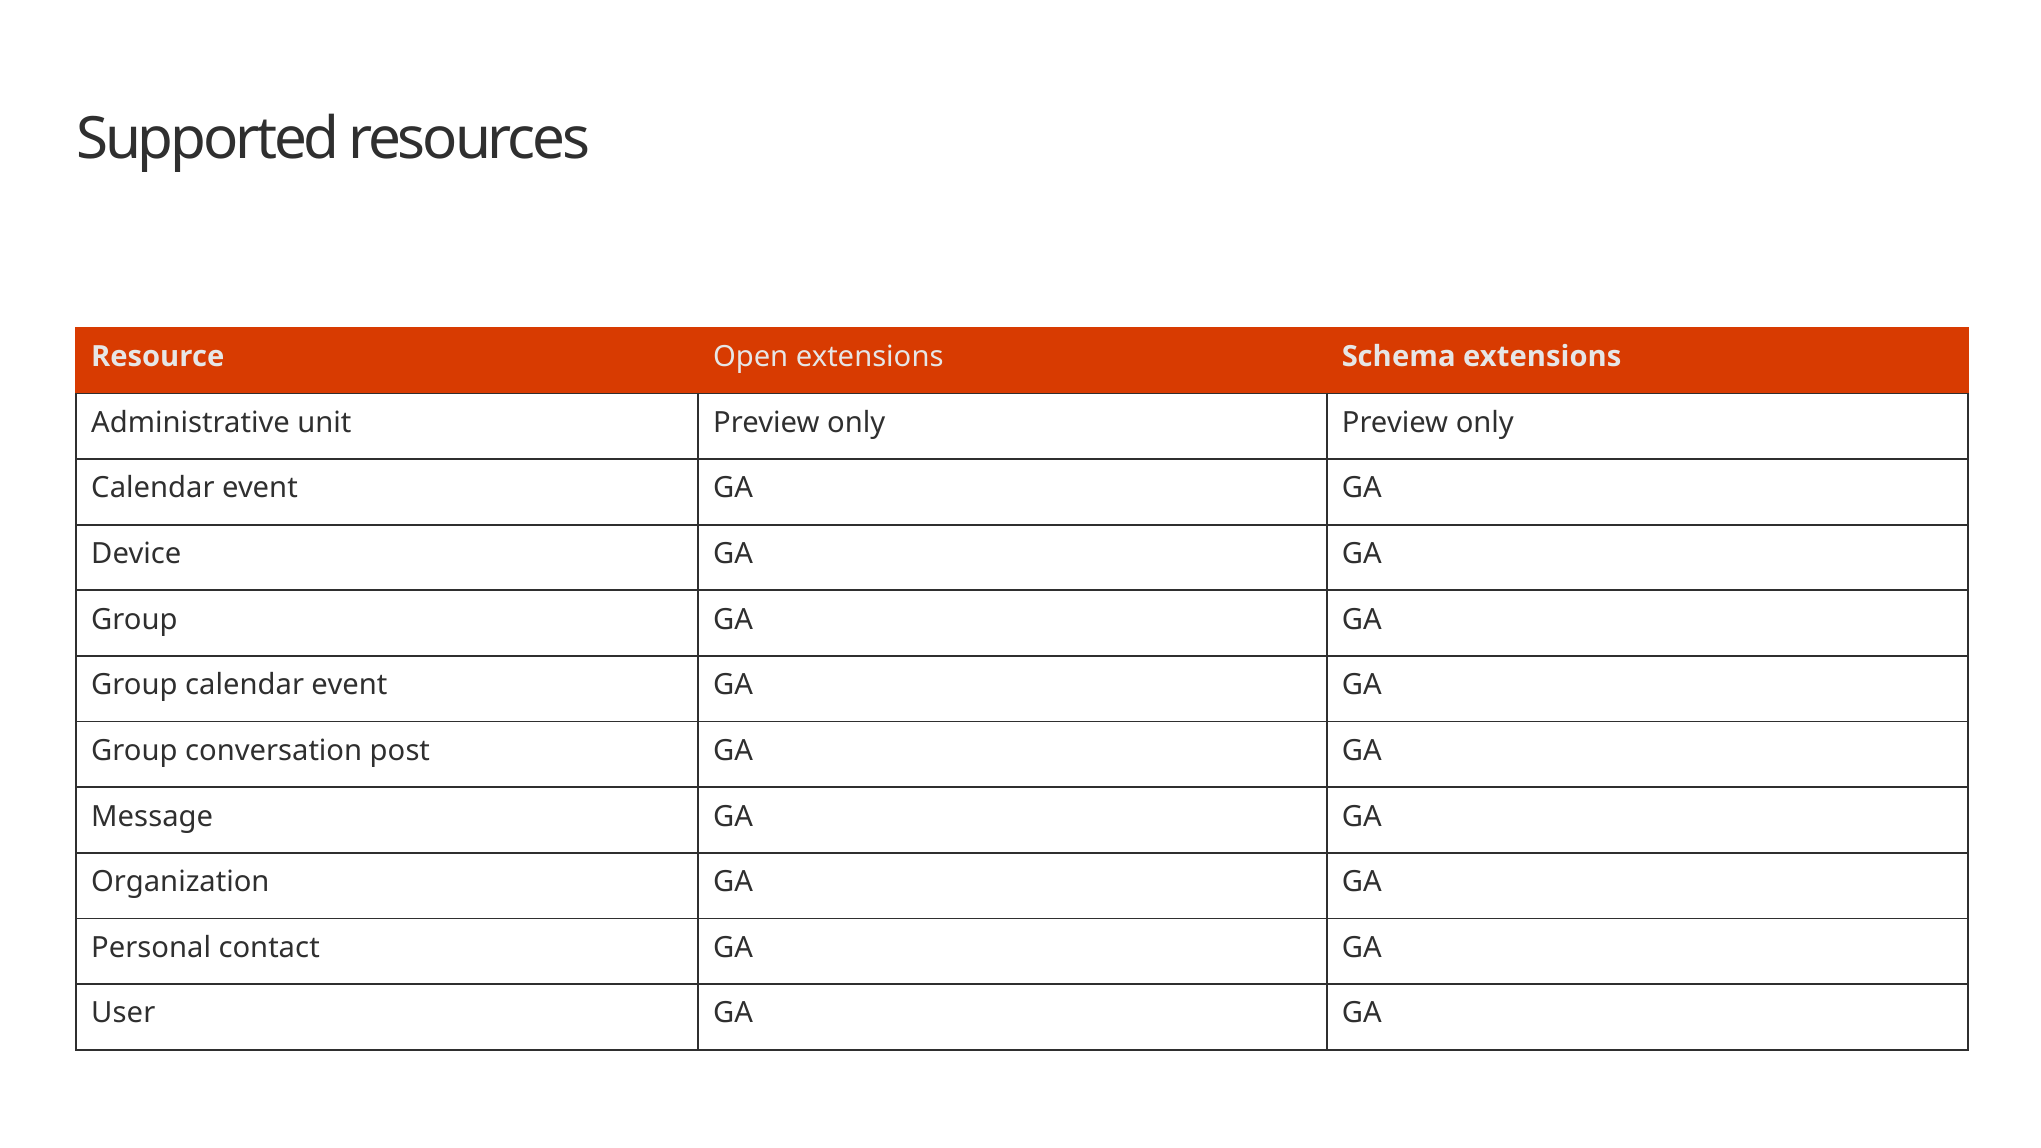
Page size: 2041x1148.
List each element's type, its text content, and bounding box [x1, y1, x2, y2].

table_cell GA [1328, 591, 1967, 655]
table_cell Group conversation post [77, 722, 697, 786]
table_cell User [77, 985, 697, 1049]
table_cell Preview only [1328, 394, 1967, 458]
table_cell Message [77, 788, 697, 852]
table_cell Group [77, 591, 697, 655]
table_cell GA [699, 722, 1326, 786]
table_cell GA [1328, 657, 1967, 721]
table_cell GA [1328, 722, 1967, 786]
table_header Open extensions [698, 329, 1327, 393]
table_cell GA [699, 460, 1326, 524]
table_cell GA [1328, 788, 1967, 852]
table_cell GA [699, 657, 1326, 721]
table_cell Organization [77, 854, 697, 918]
table_header Schema extensions [1327, 329, 1967, 393]
table_cell GA [1328, 526, 1967, 589]
table_cell GA [1328, 460, 1967, 524]
table_cell Device [77, 526, 697, 589]
table_cell Administrative unit [77, 394, 697, 458]
table_cell GA [1328, 854, 1967, 918]
table_cell GA [699, 526, 1326, 589]
table_cell Preview only [699, 394, 1326, 458]
title Supported resources [76, 103, 1969, 172]
table_header Resource [77, 329, 698, 393]
table_cell GA [699, 591, 1326, 655]
table_cell GA [1328, 985, 1967, 1049]
table_cell Group calendar event [77, 657, 697, 721]
table_cell Calendar event [77, 460, 697, 524]
table_cell GA [699, 985, 1326, 1049]
table_cell GA [1328, 919, 1967, 983]
table_cell GA [699, 919, 1326, 983]
table_cell GA [699, 854, 1326, 918]
table_cell Personal contact [77, 919, 697, 983]
table_cell GA [699, 788, 1326, 852]
